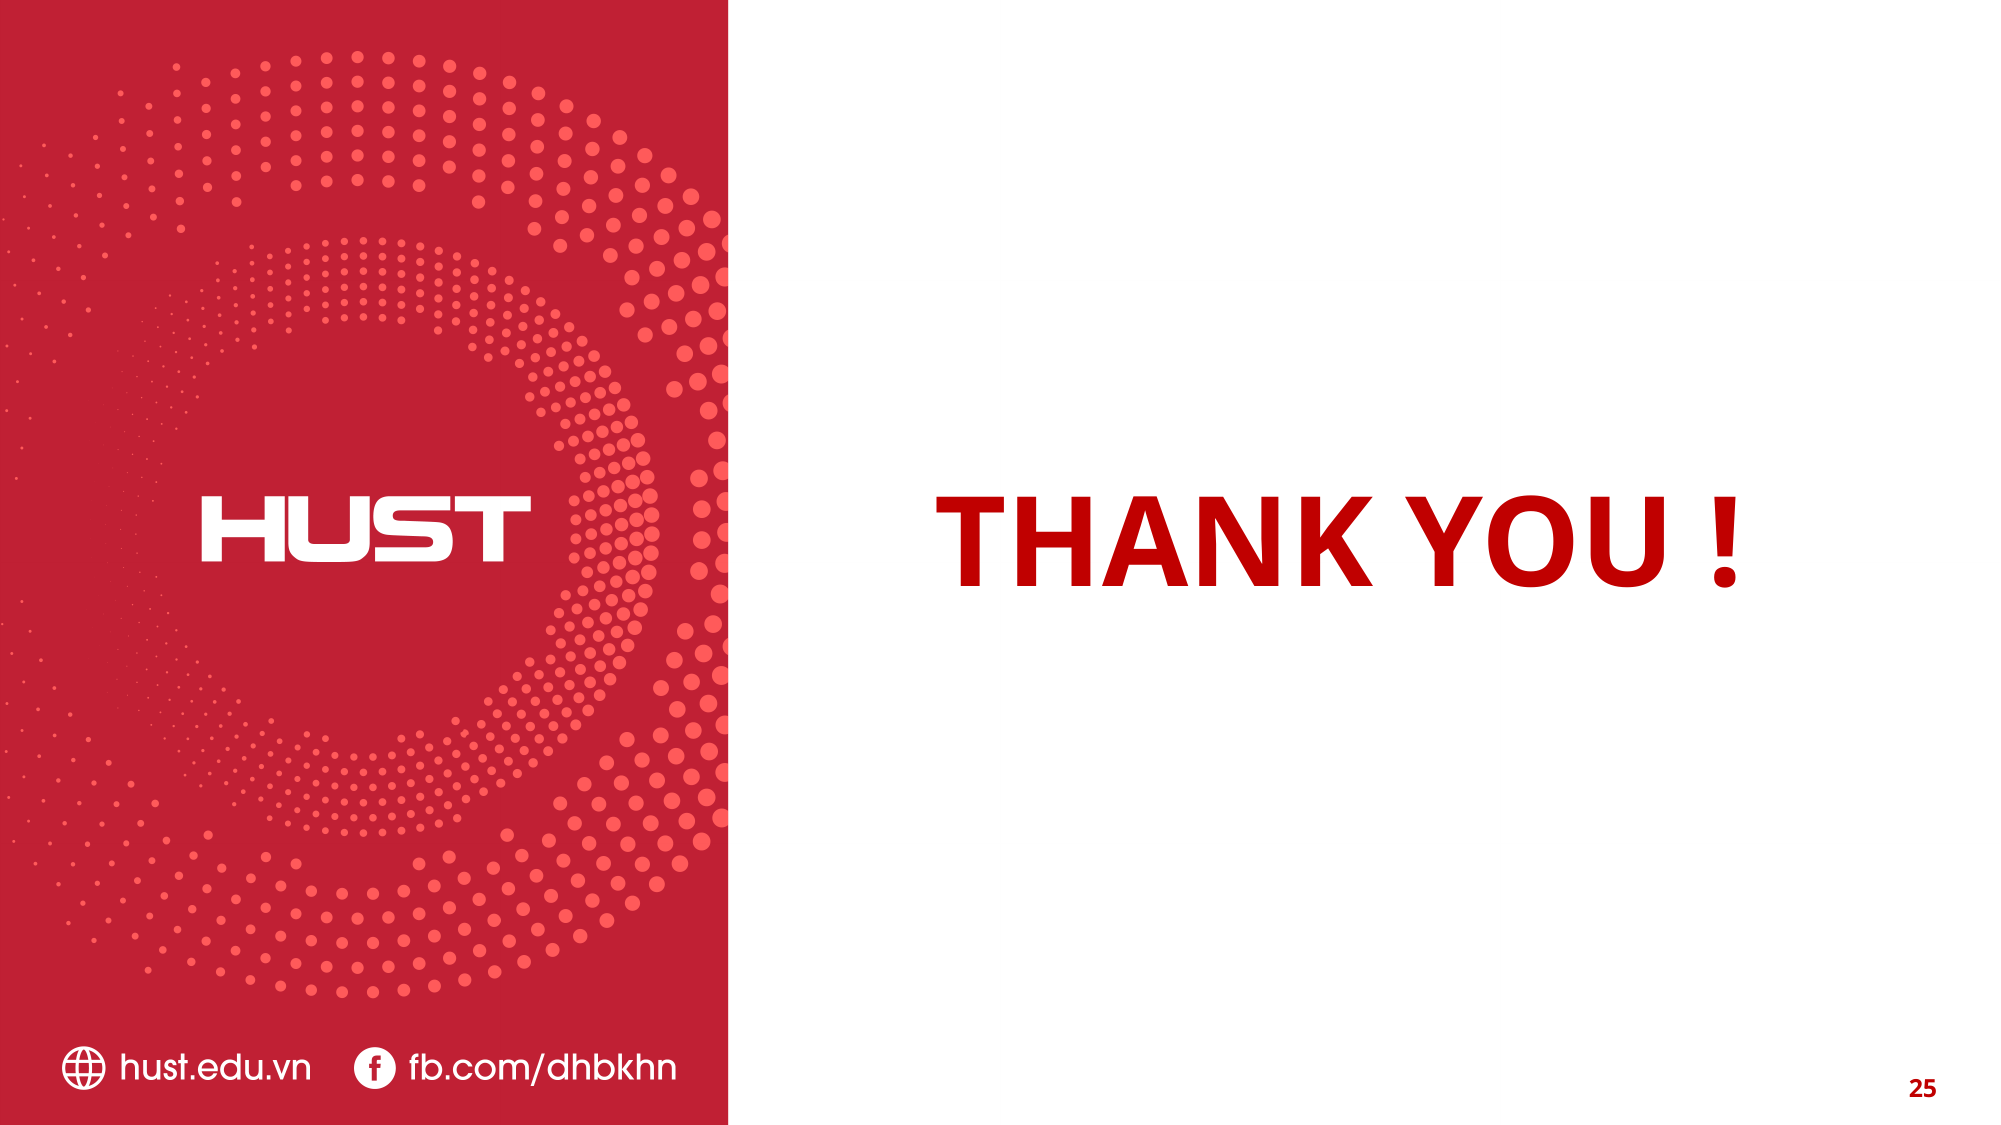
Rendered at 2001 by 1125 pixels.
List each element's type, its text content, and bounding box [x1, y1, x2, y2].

picture [0, 0, 2001, 1125]
slide_number 25 [1502, 1065, 1953, 1125]
text_box THANK YOU ! [919, 470, 1809, 630]
